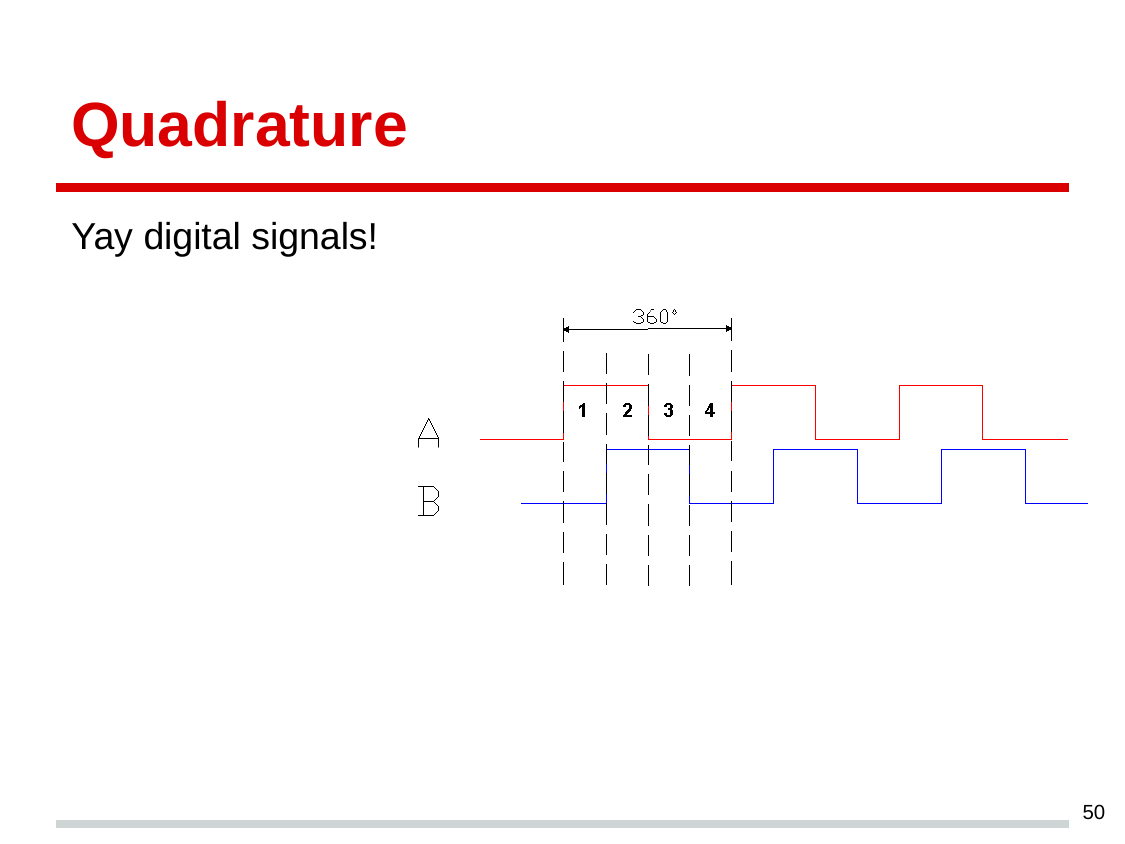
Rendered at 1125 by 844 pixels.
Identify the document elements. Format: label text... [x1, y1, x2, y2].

slide_number 50 [1052, 779, 1121, 844]
picture [358, 280, 1088, 615]
list Yay digital signals! [56, 196, 548, 808]
title Quadrature [56, 33, 1069, 175]
